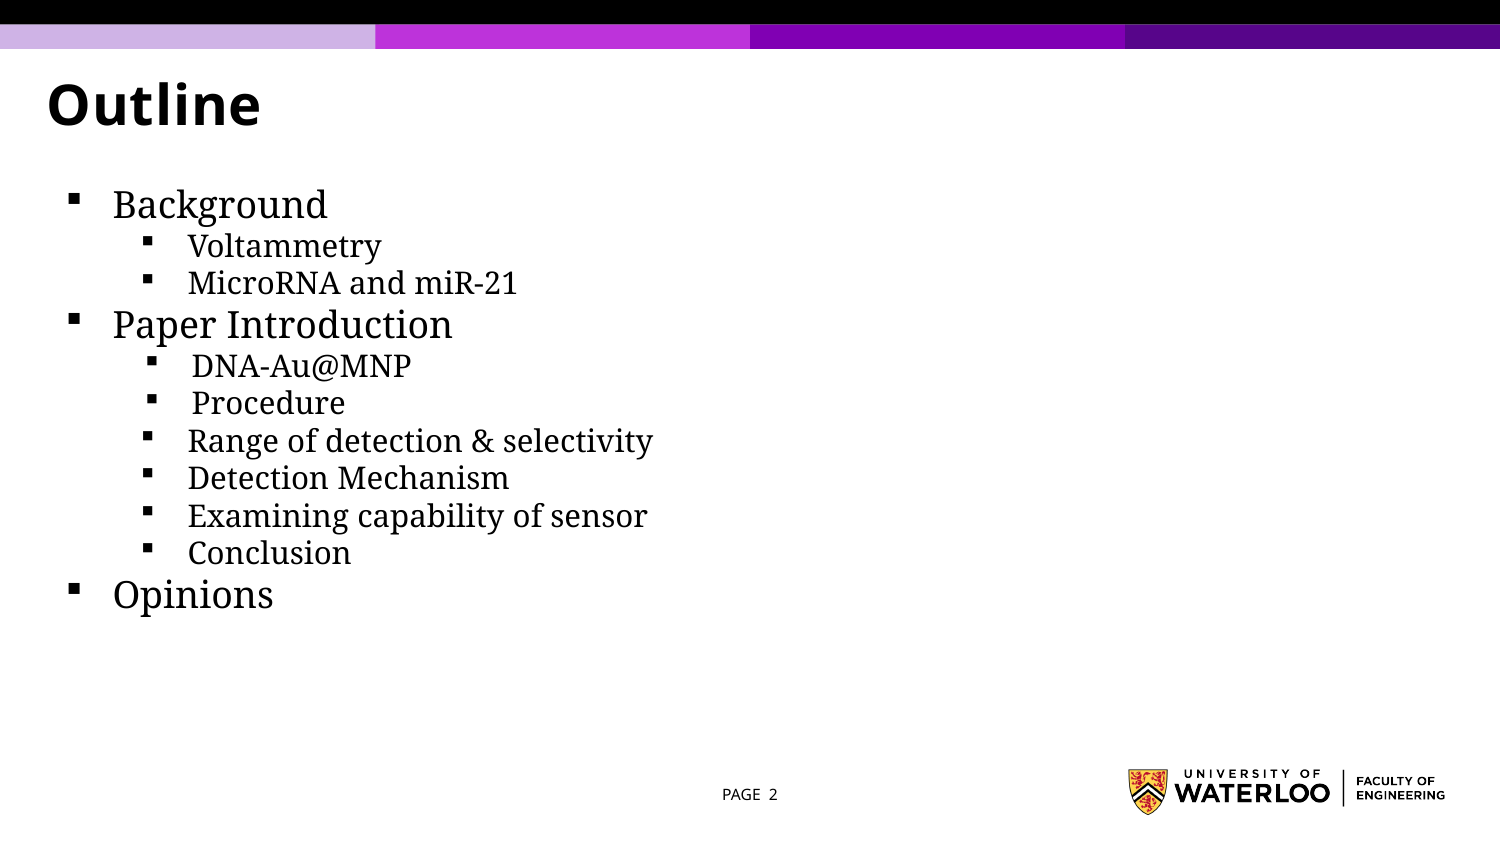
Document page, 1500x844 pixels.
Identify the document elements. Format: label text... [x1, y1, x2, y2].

title Outline [31, 53, 1456, 164]
slide_number PAGE 2 [687, 779, 813, 811]
list Background Voltammetry MicroRNA and miR-21 Paper Introduction DNA-Au@MNP Procedure Range of detection & selectivity Detection Mechanism Examining capability of sensor Conclusion Opinions [31, 173, 1456, 740]
picture [1085, 736, 1487, 844]
